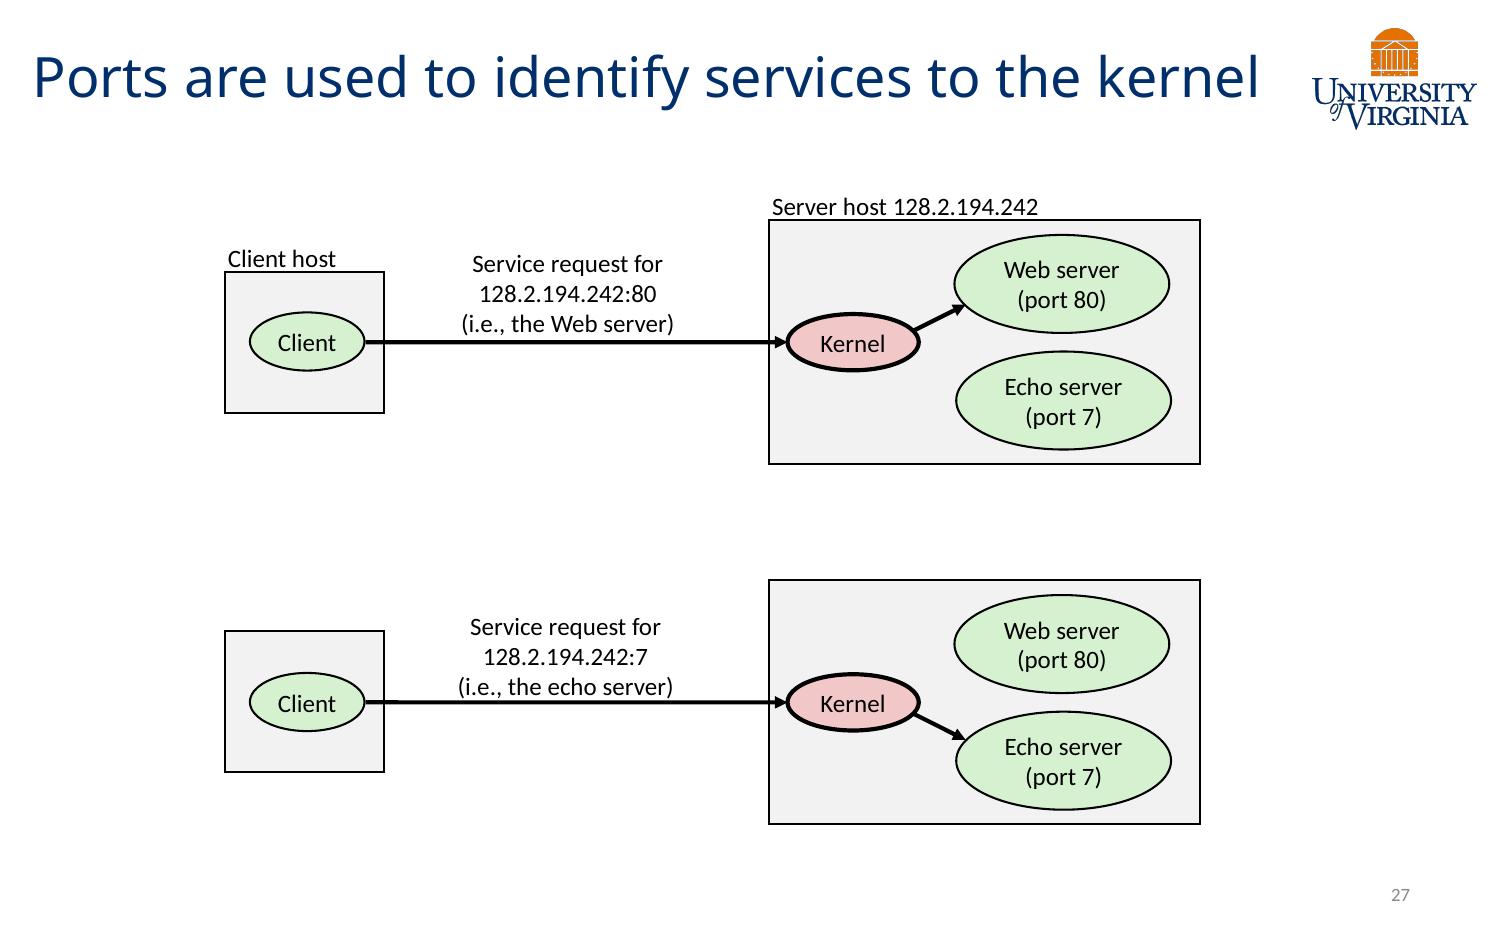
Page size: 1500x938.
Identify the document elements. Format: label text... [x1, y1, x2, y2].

text_box Client [249, 672, 365, 732]
text_box Client host [213, 235, 352, 280]
slide_number 27 [1200, 868, 1425, 919]
text_box [768, 580, 1201, 825]
text_box [225, 272, 385, 413]
text_box Server host 128.2.194.242 [757, 183, 1055, 228]
text_box [225, 631, 385, 772]
text_box [914, 304, 966, 331]
text_box Service request for 128.2.194.242:80 (i.e., the Web server) [404, 240, 732, 346]
text_box Client [249, 312, 365, 371]
text_box [913, 713, 966, 740]
text_box [768, 220, 1201, 464]
text_box Web server (port 80) [954, 234, 1170, 333]
text_box Echo server (port 7) [956, 711, 1172, 810]
text_box Kernel [787, 314, 919, 371]
text_box [689, 696, 787, 709]
text_box [732, 336, 787, 349]
text_box Web server (port 80) [954, 595, 1170, 694]
text_box Echo server (port 7) [956, 351, 1172, 450]
text_box Service request for 128.2.194.242:7 (i.e., the echo server) [442, 603, 689, 708]
text_box Kernel [787, 674, 919, 731]
picture [1312, 28, 1477, 130]
title Ports are used to identify services to the kernel [17, 14, 1297, 145]
